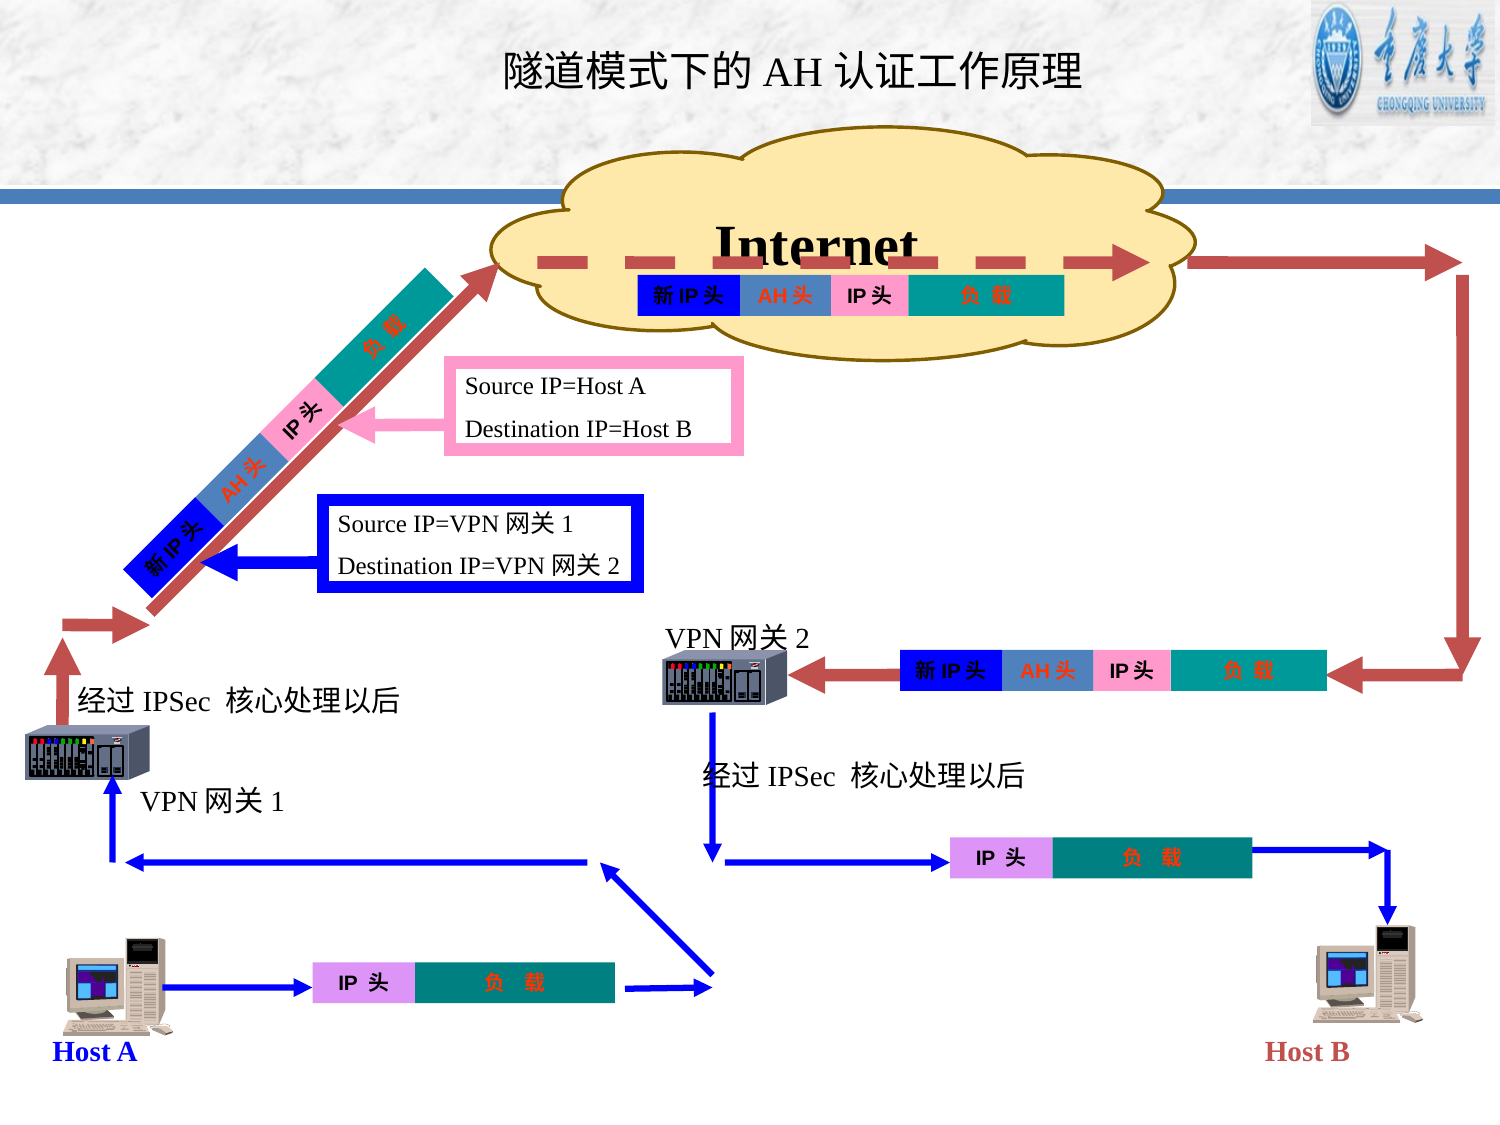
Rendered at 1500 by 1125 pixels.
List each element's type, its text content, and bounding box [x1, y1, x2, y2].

text_box [1456, 274, 1469, 675]
text_box [706, 800, 719, 863]
text_box 隧道模式下的AH认证工作原理 [487, 37, 1163, 103]
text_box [74, 262, 503, 613]
text_box Host A [37, 1024, 238, 1075]
text_box [179, 981, 307, 994]
text_box [1332, 668, 1463, 682]
text_box [600, 862, 713, 976]
text_box 经过IPSec 核心处理以后 [62, 674, 438, 725]
text_box VPN网关1 [125, 774, 300, 860]
text_box [1203, 256, 1463, 269]
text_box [24, 724, 151, 781]
picture [62, 937, 176, 1038]
text_box [124, 860, 588, 869]
text_box [62, 622, 151, 632]
text_box [1257, 843, 1387, 857]
text_box Host B [1250, 1024, 1438, 1075]
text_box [337, 362, 738, 466]
text_box [791, 668, 894, 682]
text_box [537, 262, 1151, 317]
text_box [1381, 849, 1394, 923]
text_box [899, 649, 1328, 692]
text_box [624, 981, 713, 994]
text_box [199, 499, 638, 603]
text_box 经过IPSec 核心处理以后 [687, 749, 1063, 800]
picture [1311, 0, 1495, 126]
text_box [487, 124, 1199, 363]
picture [1312, 924, 1426, 1026]
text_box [312, 962, 616, 1004]
text_box [724, 856, 944, 869]
text_box VPN网关2 [650, 612, 825, 698]
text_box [662, 649, 788, 706]
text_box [949, 837, 1253, 879]
text_box [56, 637, 69, 674]
